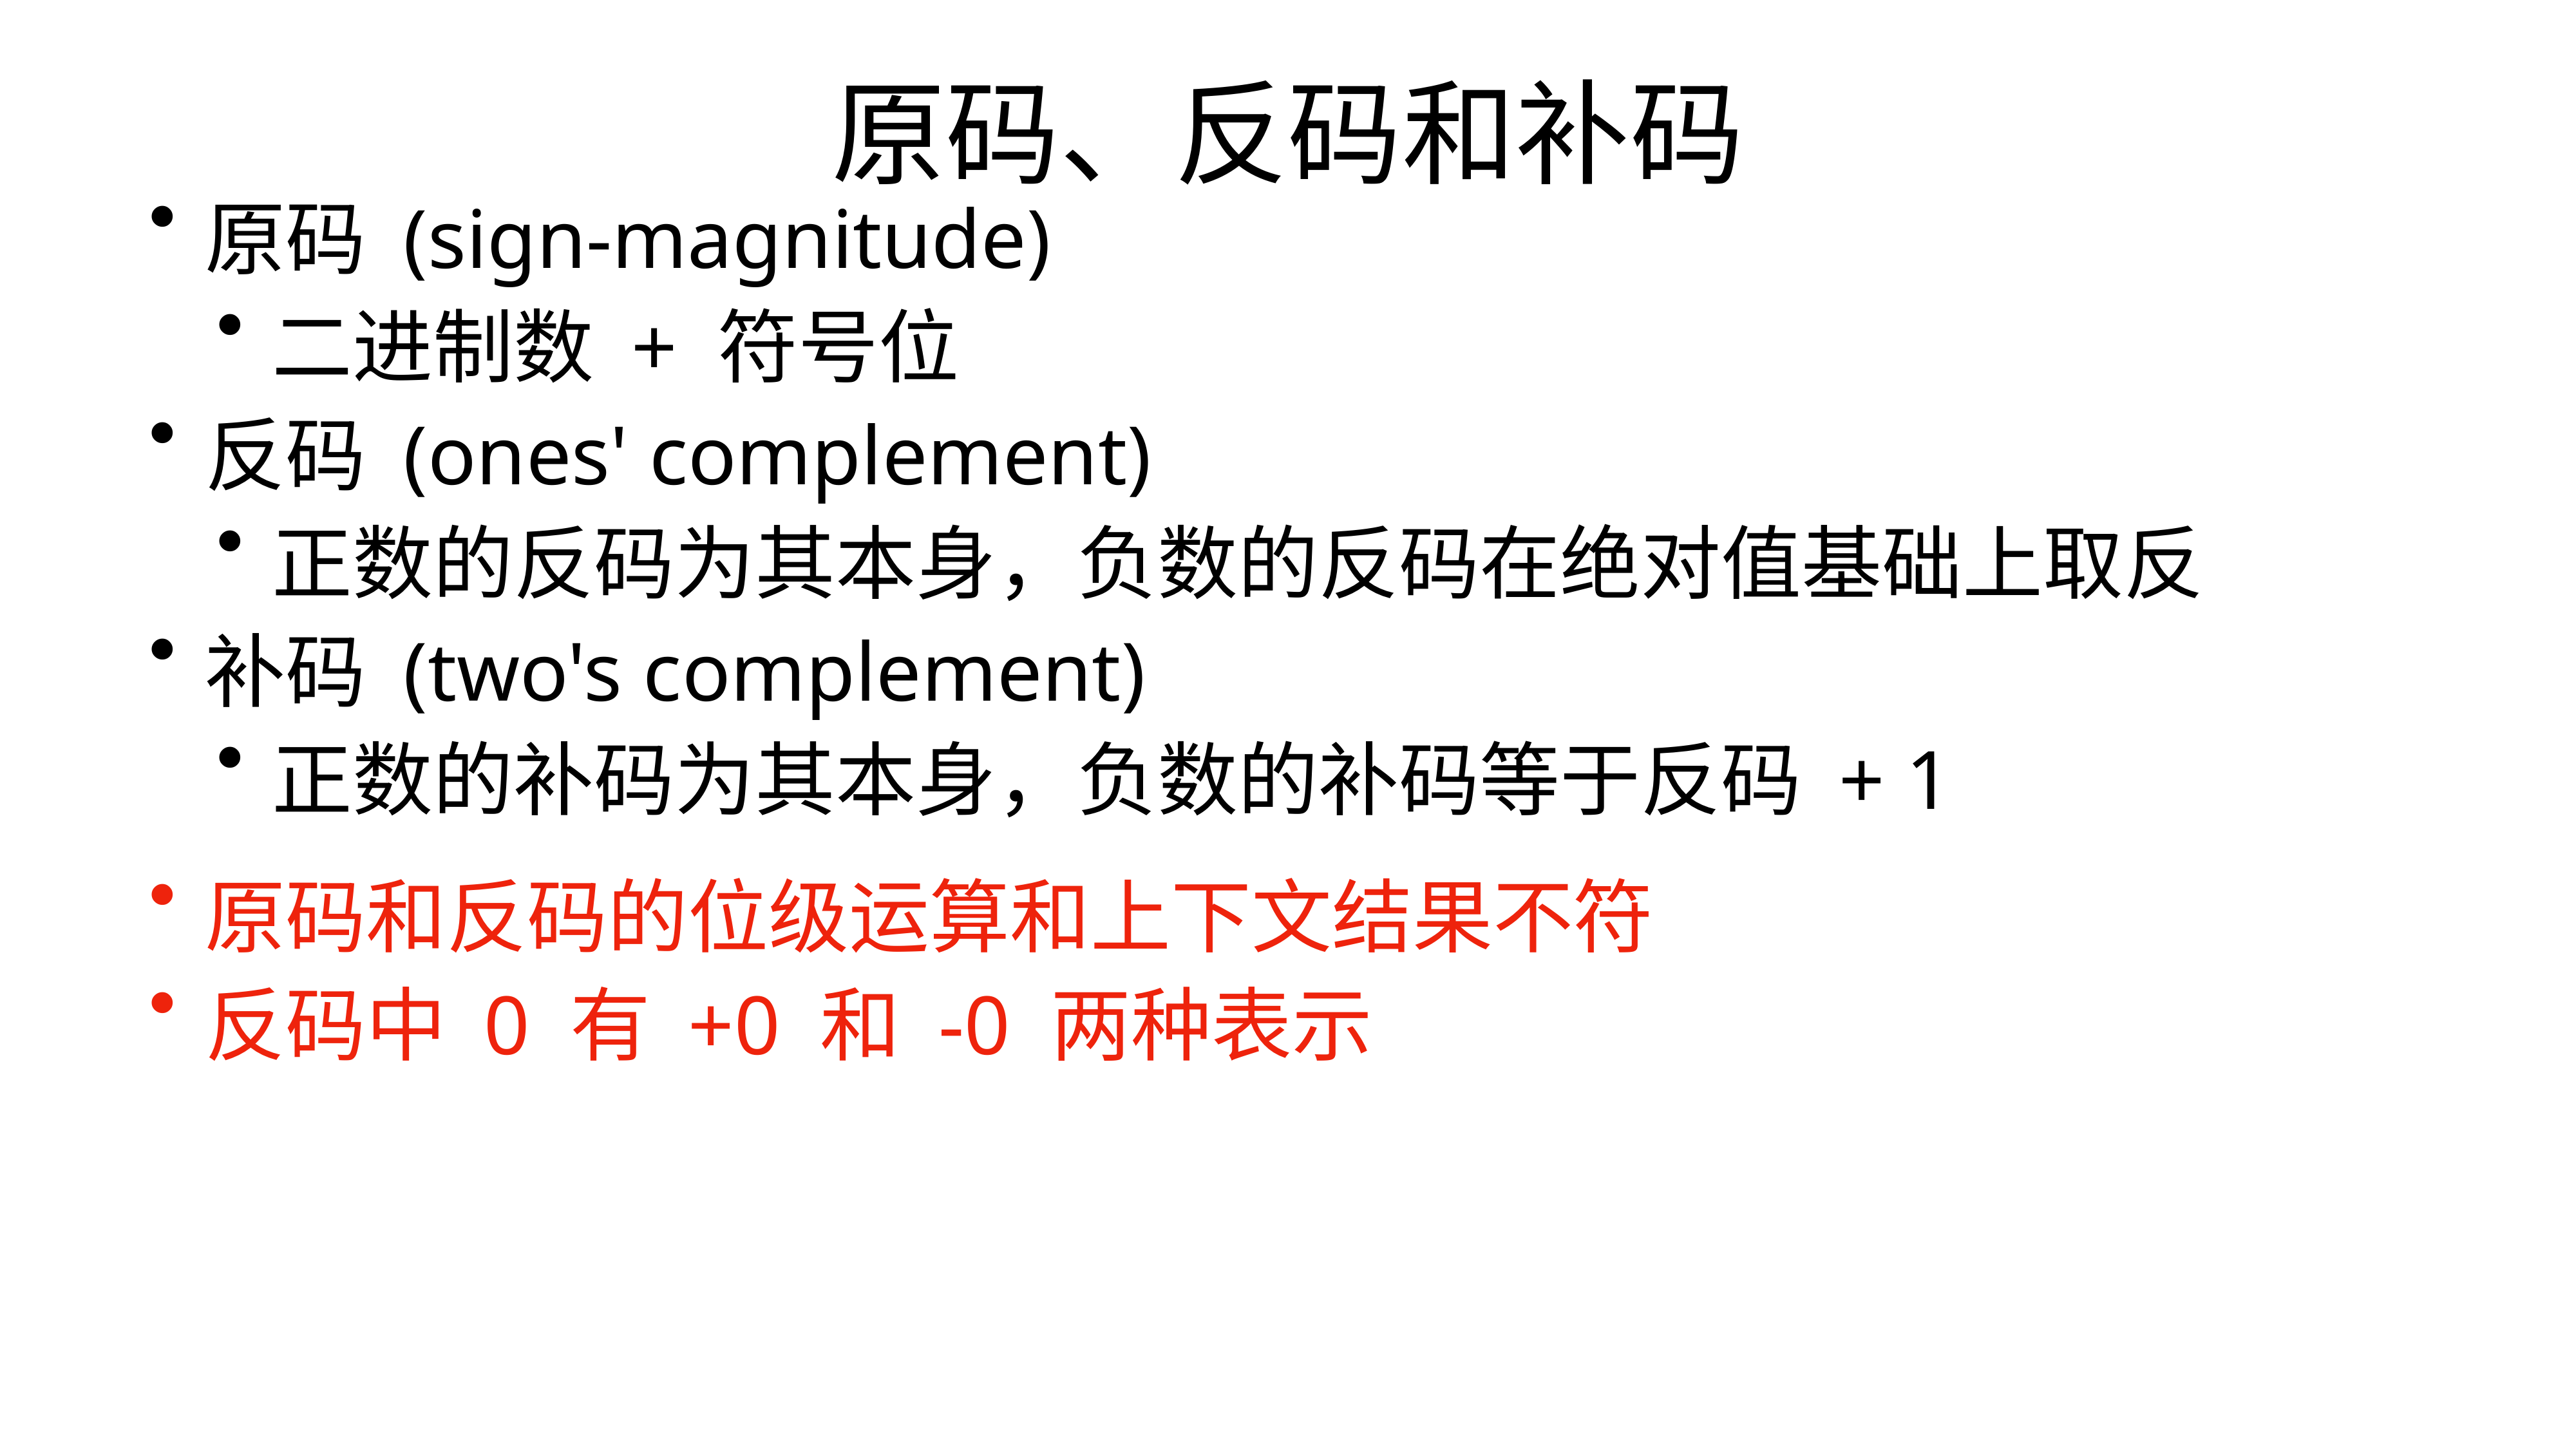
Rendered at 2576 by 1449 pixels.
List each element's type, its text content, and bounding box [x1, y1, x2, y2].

text_box 原码、反码和补码 [826, 56, 1750, 204]
text_box 原码 (sign-magnitude) 二进制数 + 符号位 反码 (ones' complement) 正数的反码为其本身，负数的反码在绝对值基础上取反 补码 (two's complement) 正数的补码为其本身，负数的补码等于反码 + 1 原码和反码的位级运算和上下文结果不符 反码中 0 有 +0 和 -0 两种表示 [144, 240, 2210, 1066]
